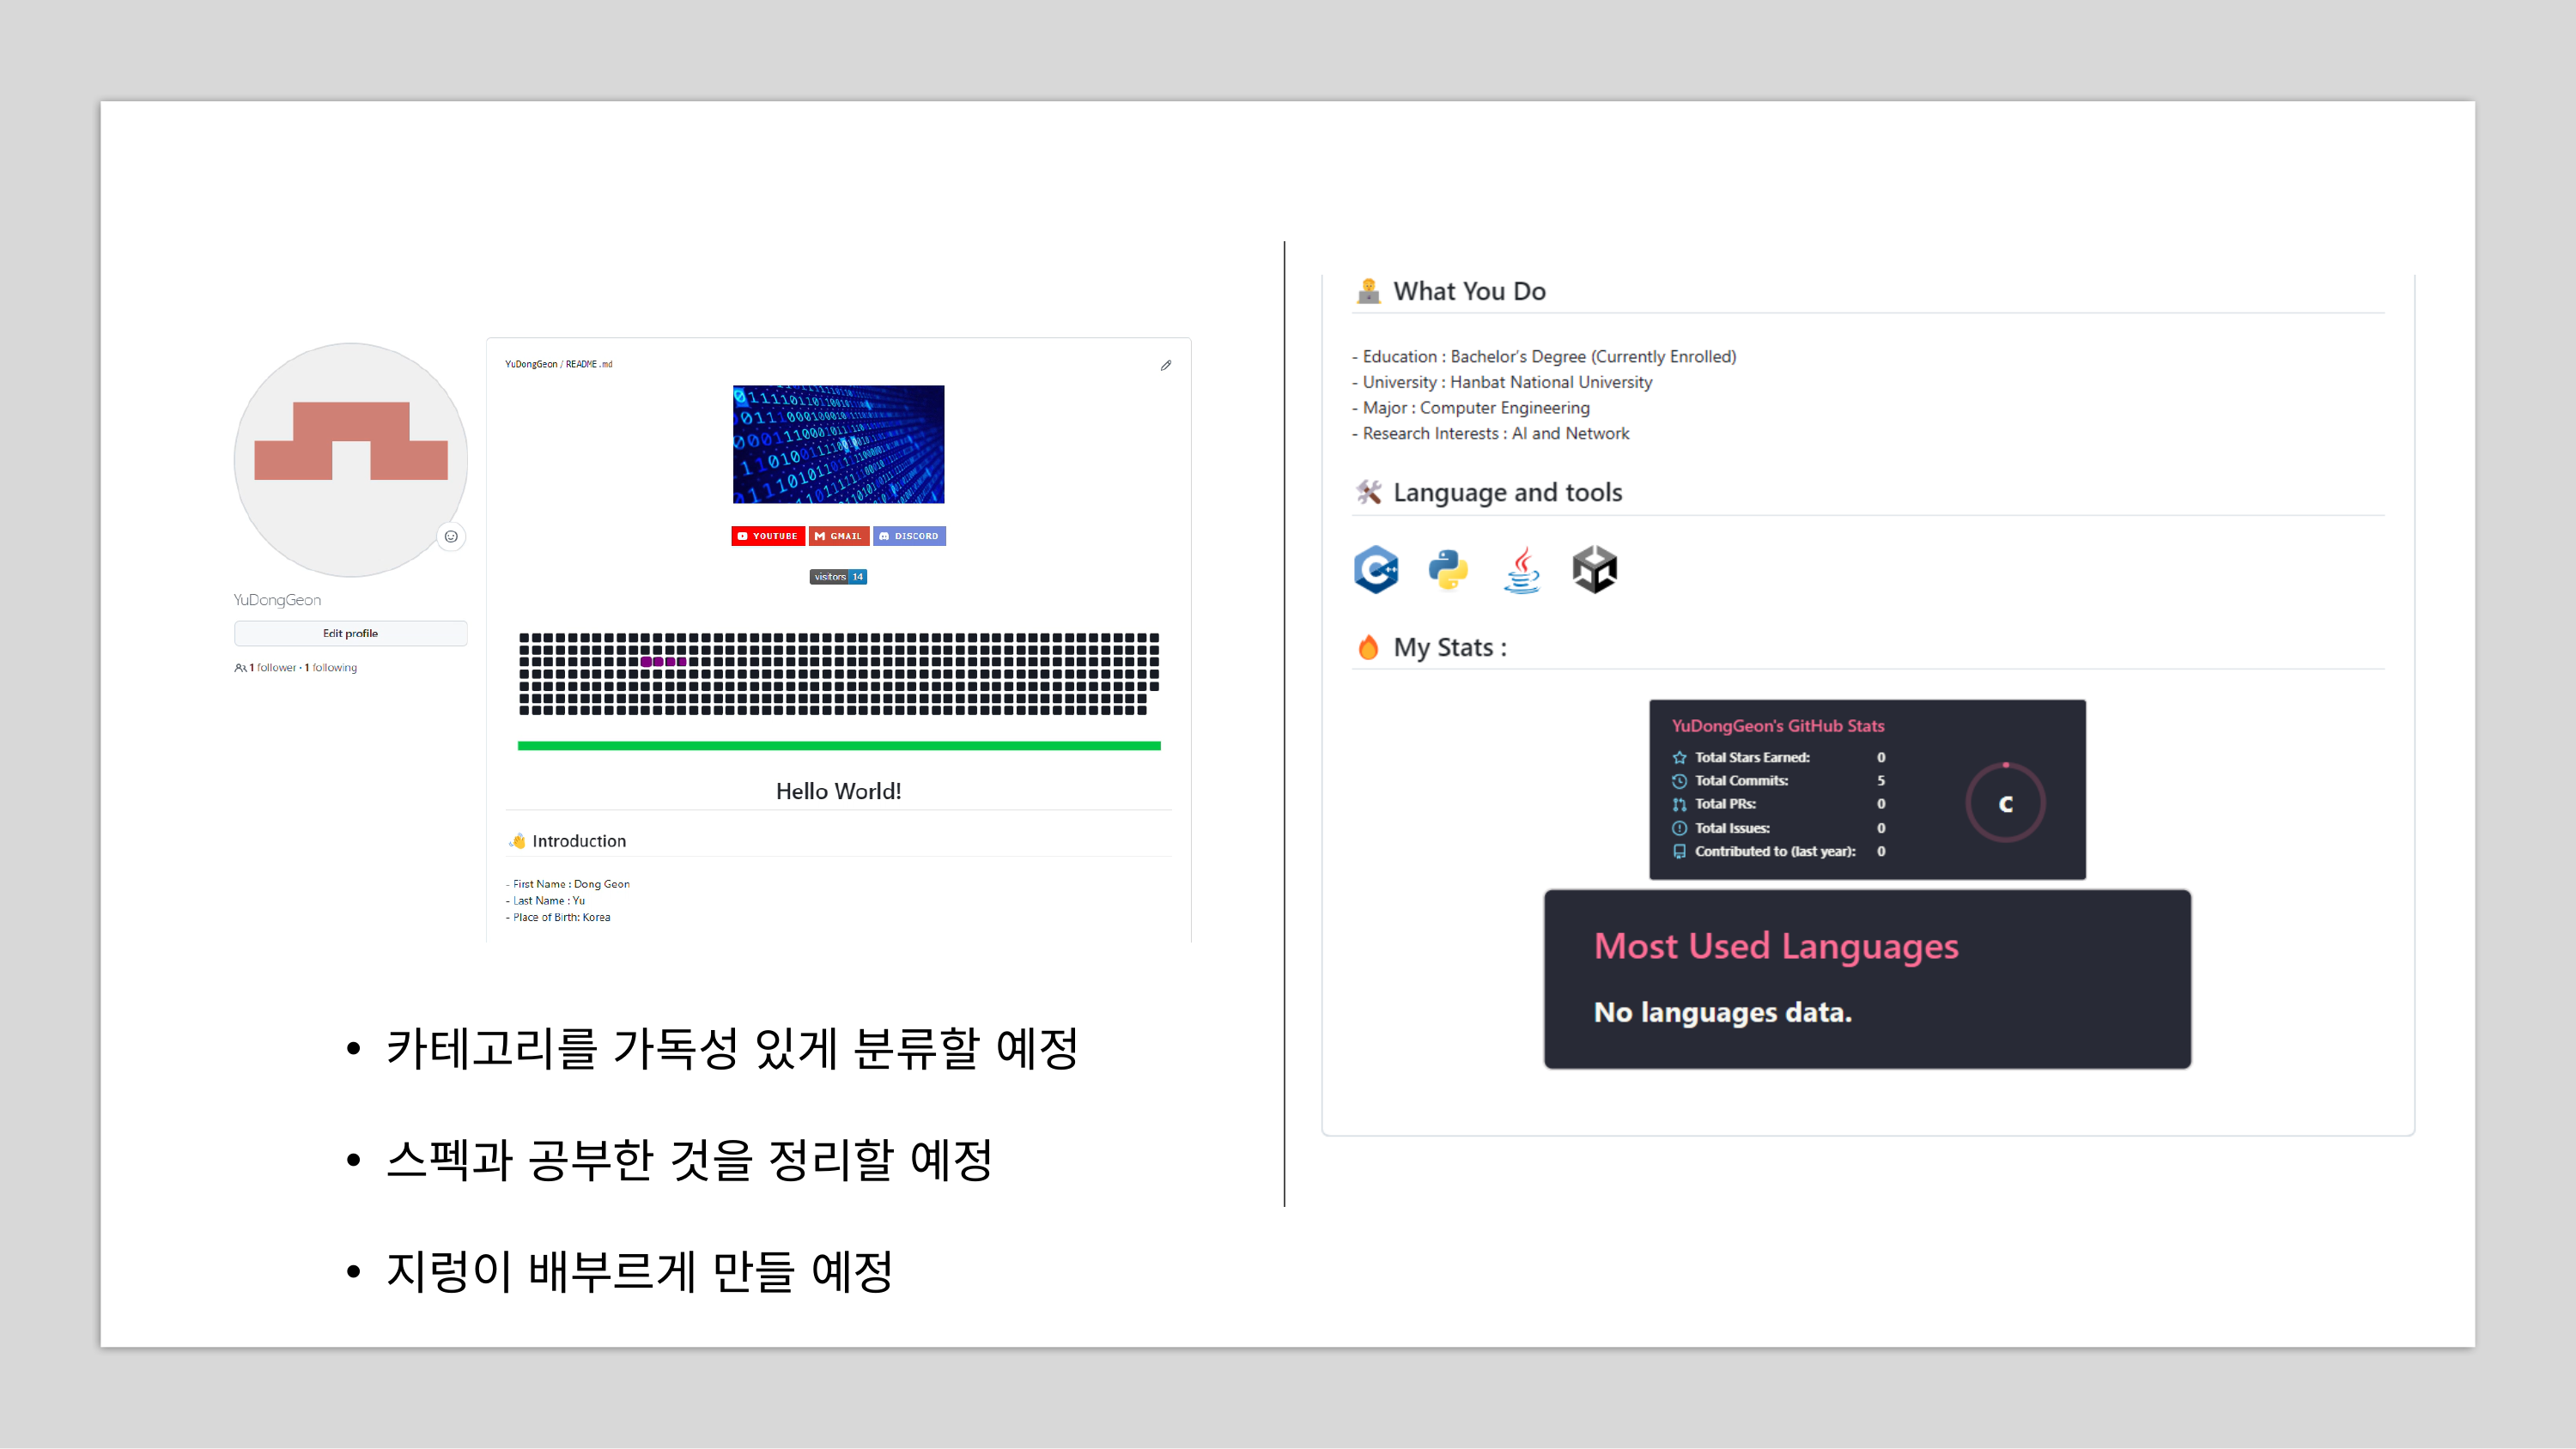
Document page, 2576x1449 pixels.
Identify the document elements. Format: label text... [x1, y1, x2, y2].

text_box [0, 0, 2576, 1449]
picture [1309, 275, 2429, 1149]
text_box 카테고리를 가독성 있게 분류할 예정 스펙과 공부한 것을 정리할 예정 지렁이 배부르게 만들 예정 [332, 1013, 1420, 1306]
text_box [200, 330, 1210, 943]
text_box [99, 100, 2477, 1349]
